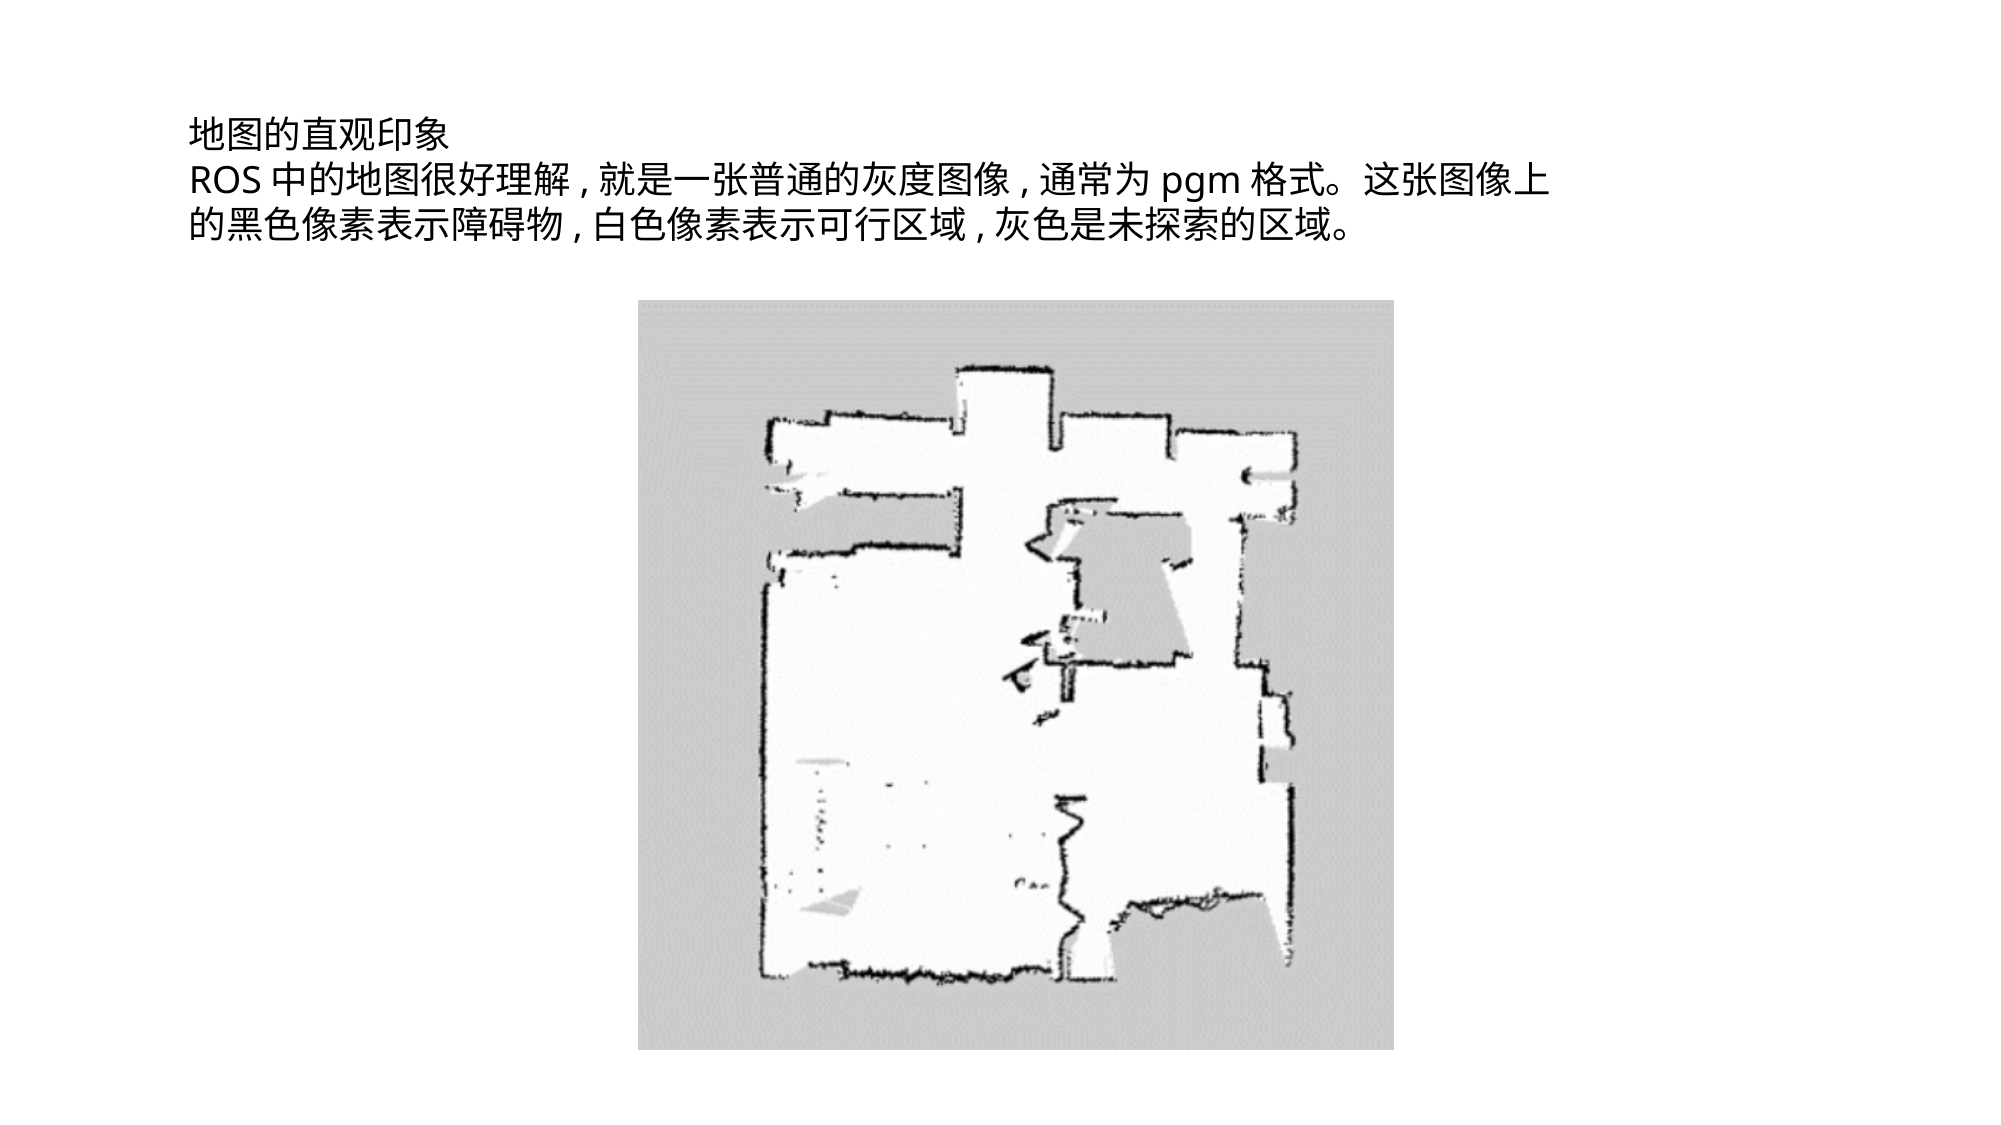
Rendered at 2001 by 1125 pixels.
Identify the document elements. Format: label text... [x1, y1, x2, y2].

picture [638, 299, 1394, 1050]
text_box 地图的直观印象 ROS中的地图很好理解,就是一张普通的灰度图像,通常为pgm格式。这张图像上的黑色像素表示障碍物,白色像素表示可行区域,灰色是未探索的区域。 [188, 95, 1573, 262]
